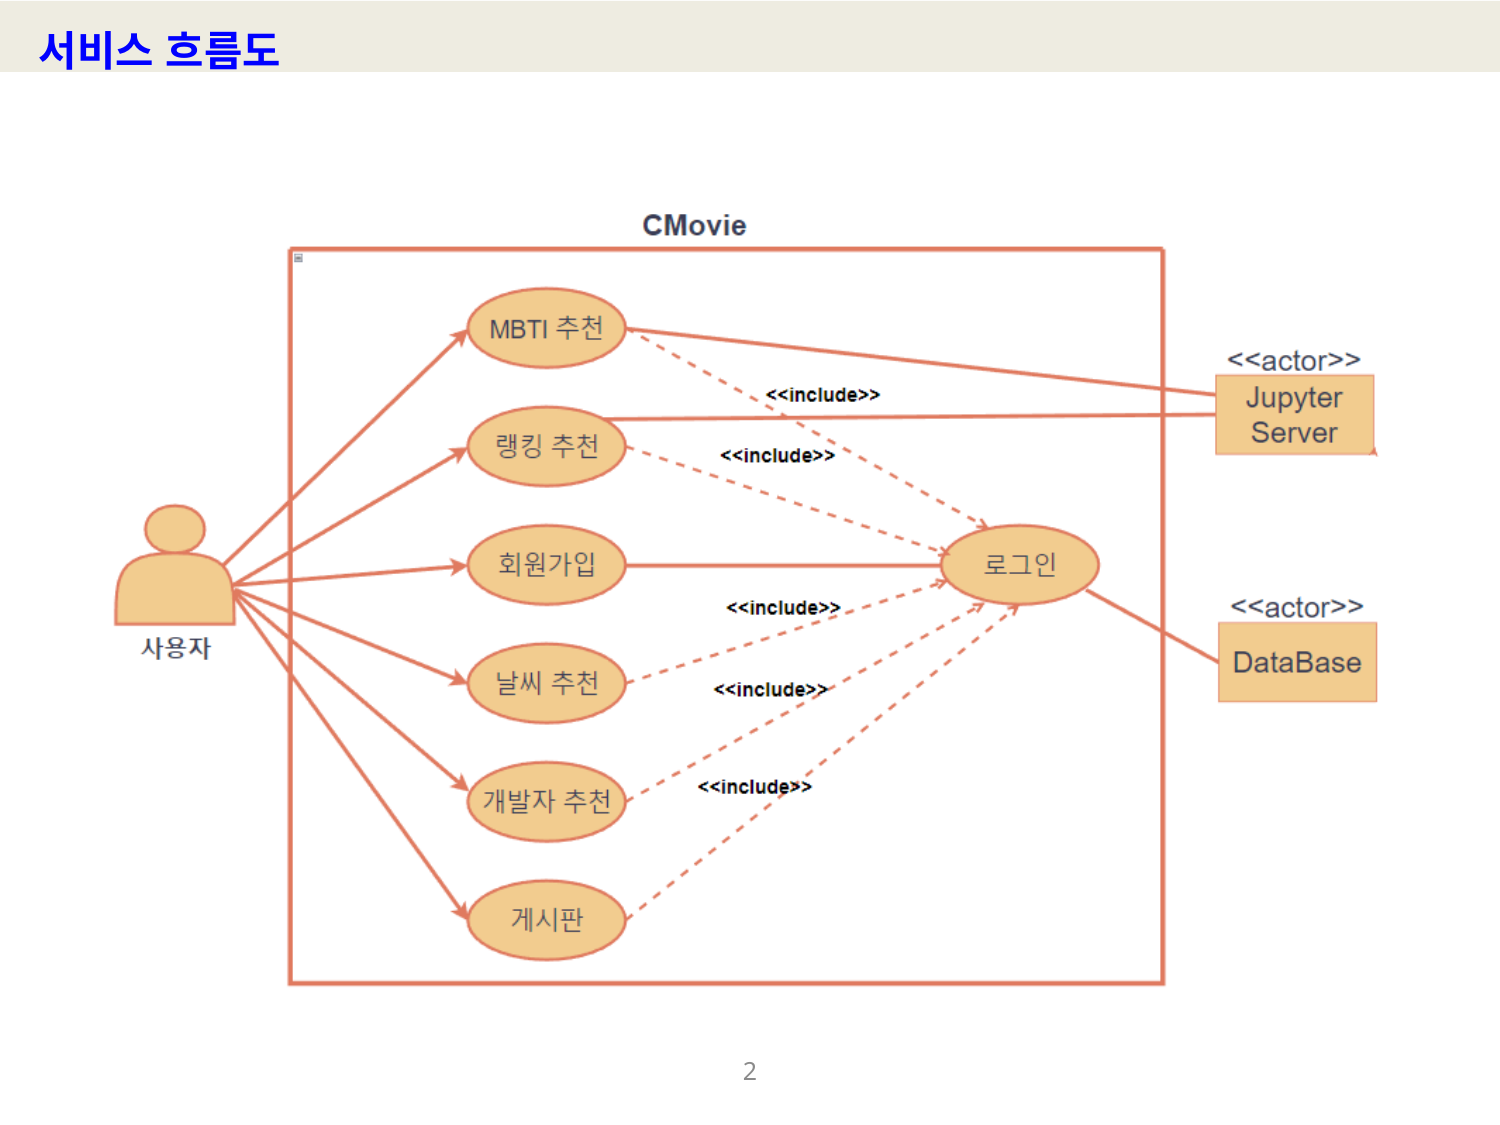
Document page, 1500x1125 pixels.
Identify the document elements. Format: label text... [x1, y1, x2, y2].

text_box [0, 0, 1500, 72]
picture [0, 72, 1500, 1053]
slide_number 2 [23, 1059, 1477, 1103]
title 서비스 흐름도 [23, 7, 1067, 71]
